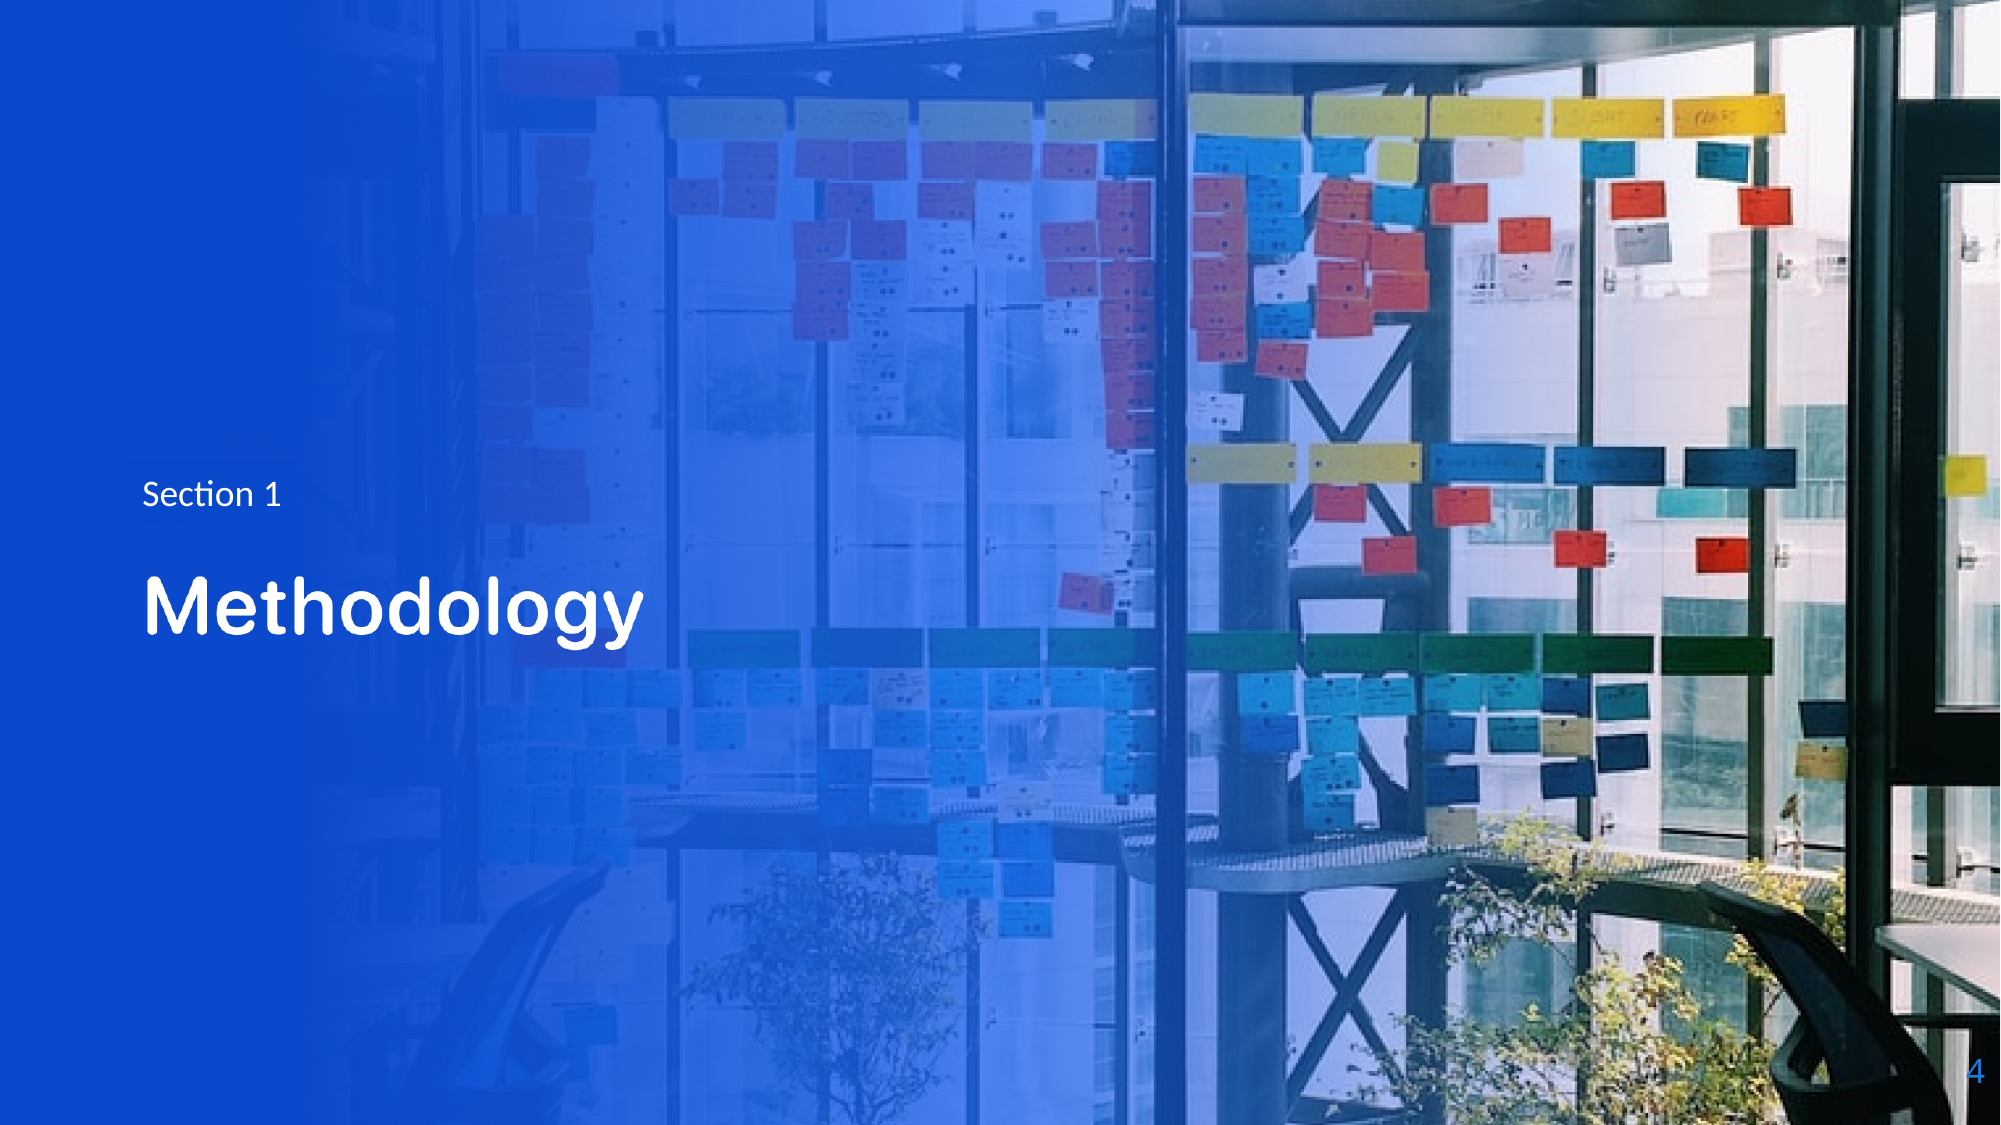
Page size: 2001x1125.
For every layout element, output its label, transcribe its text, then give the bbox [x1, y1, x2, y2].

text_box Section 1 [127, 461, 297, 522]
slide_number 4 [1550, 1042, 2000, 1103]
picture [0, 0, 2001, 1125]
